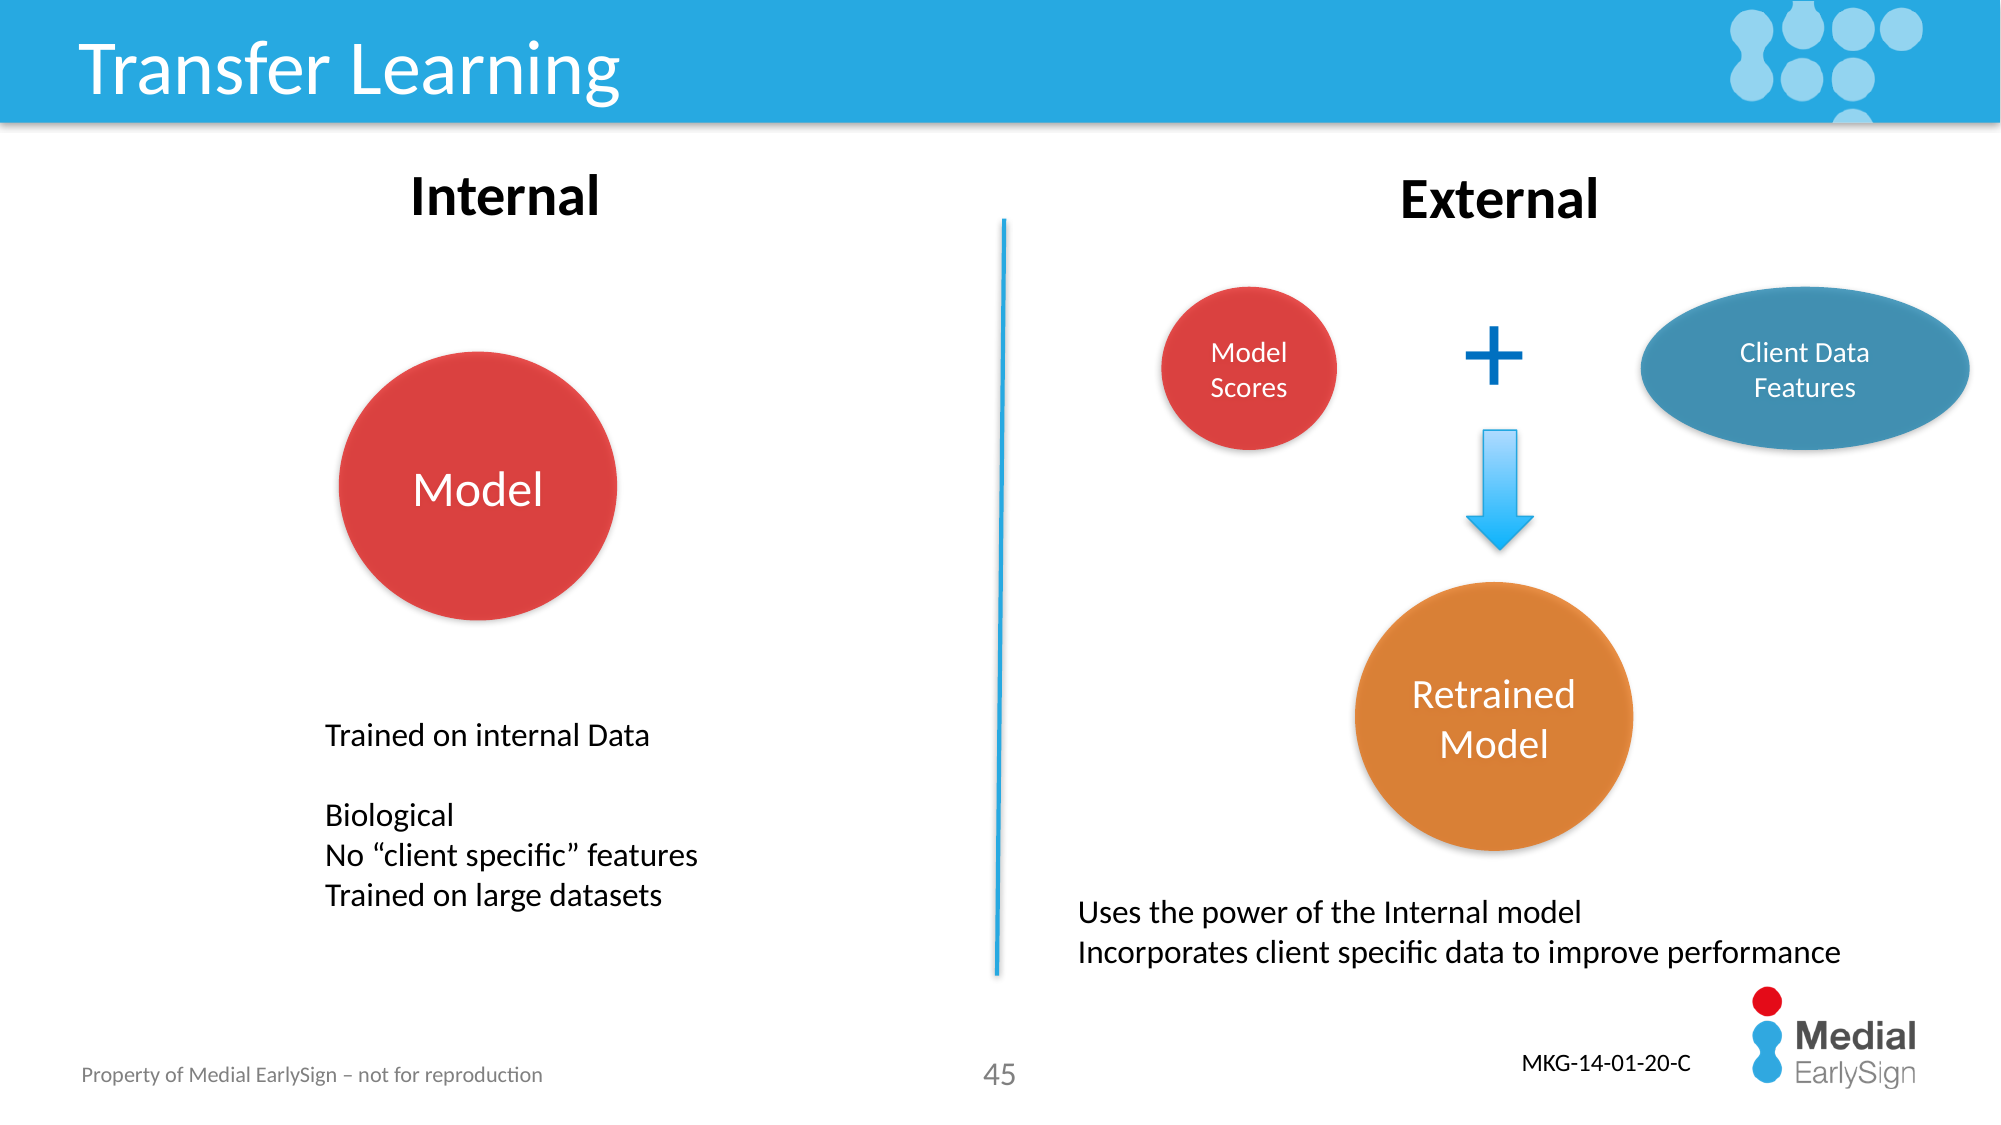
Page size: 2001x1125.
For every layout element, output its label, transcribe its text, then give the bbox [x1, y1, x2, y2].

text_box External [1385, 153, 1615, 238]
text_box [1465, 429, 1535, 551]
text_box Trained on internal Data Biological No “client specific” features Trained on large datasets [310, 706, 714, 921]
title Transfer Learning [63, 8, 1729, 119]
picture [1730, 1, 1923, 123]
text_box Client Data Features [1639, 285, 1971, 451]
text_box + [1448, 263, 1540, 429]
text_box Model [338, 350, 618, 622]
text_box Internal [395, 149, 616, 235]
text_box Uses the power of the Internal model Incorporates client specific data to improve performance [1063, 882, 1858, 978]
picture [1752, 986, 1915, 1089]
text_box Model Scores [1160, 285, 1338, 451]
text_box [996, 218, 1005, 976]
text_box Retrained Model [1354, 581, 1635, 852]
